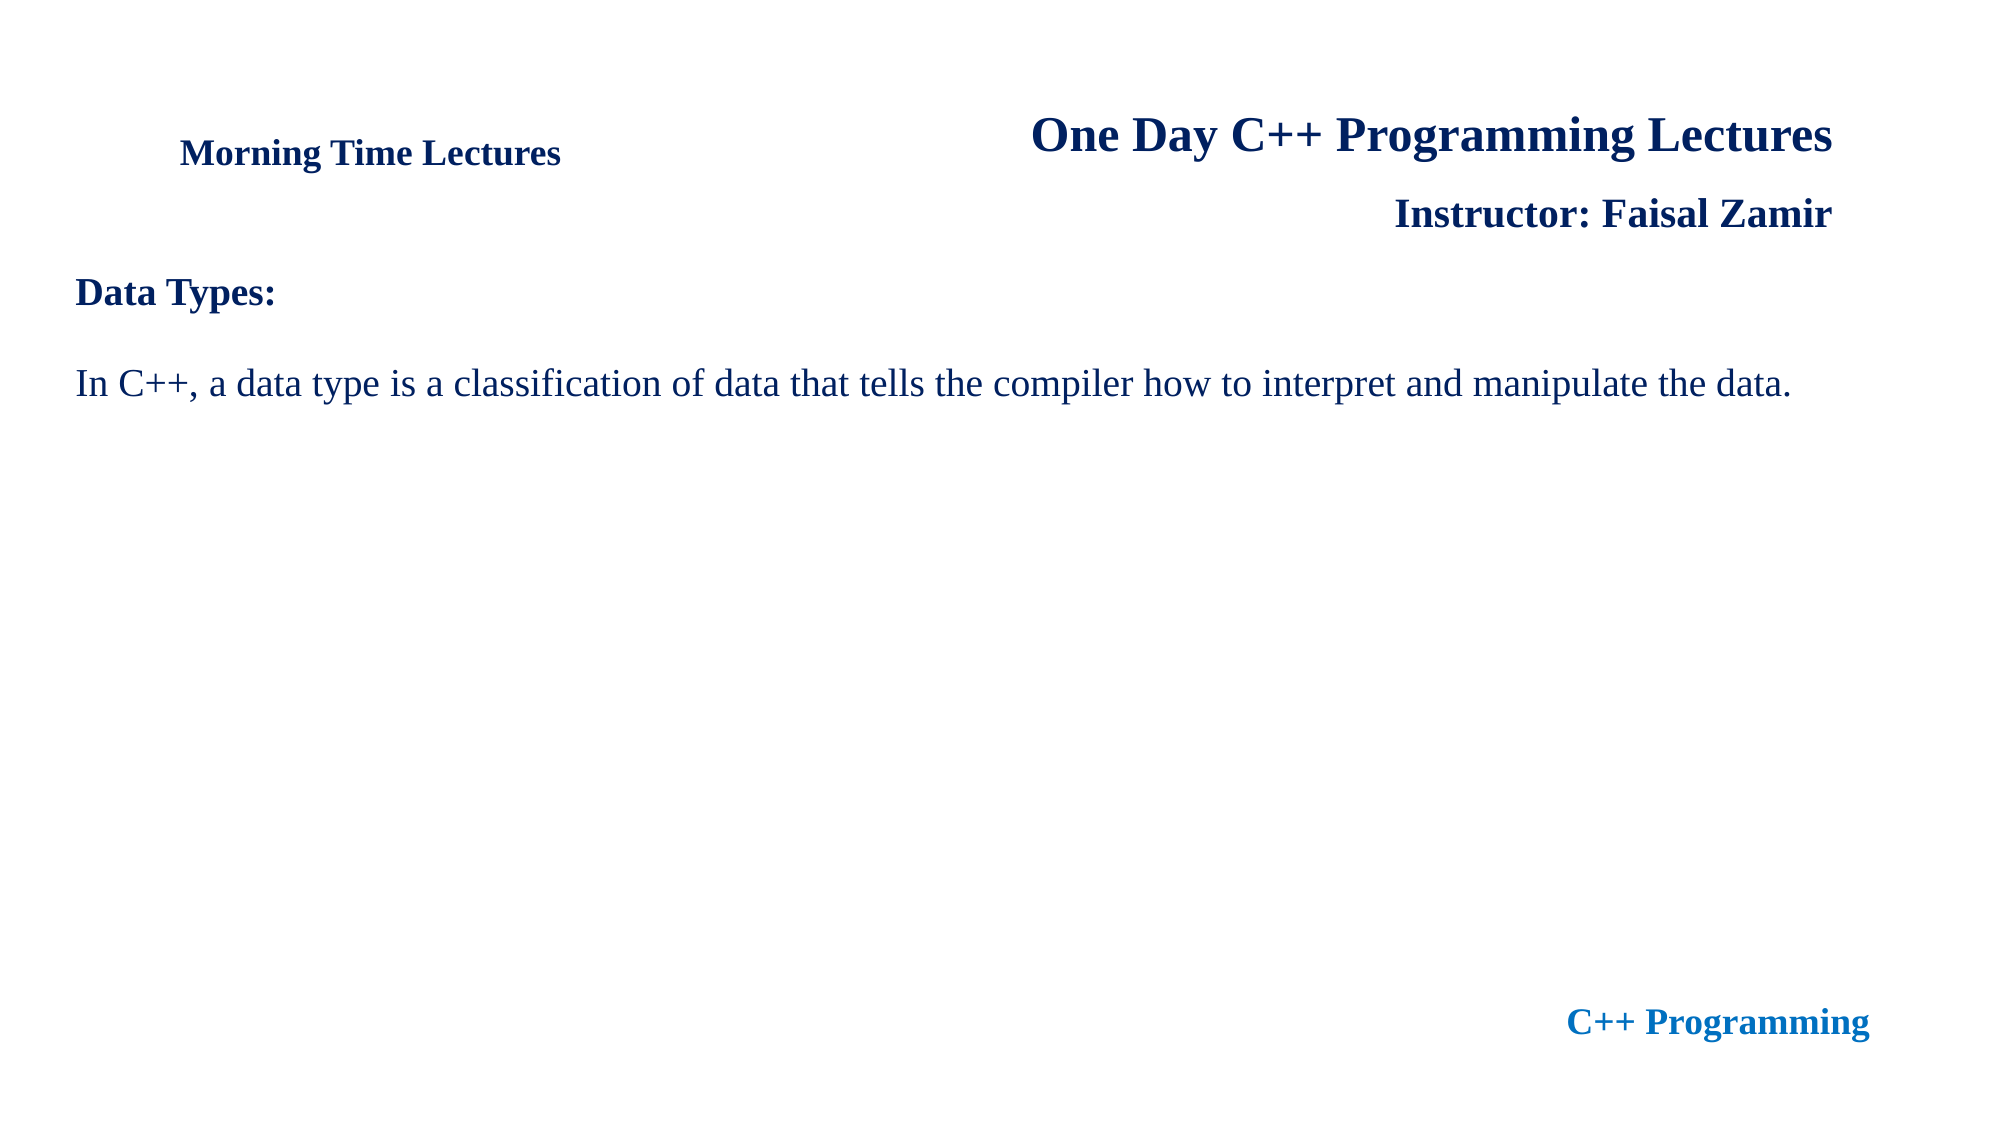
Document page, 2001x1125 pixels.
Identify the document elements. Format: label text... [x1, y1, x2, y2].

text_box Morning Time Lectures [59, 90, 682, 189]
text_box One Day C++ Programming Lectures Instructor: Faisal Zamir [230, 44, 1849, 264]
text_box C++ Programming [1465, 955, 1971, 1062]
list Data Types: In C++, a data type is a classification of data that tells the compiler how to interpret and manipulate the data. [60, 234, 1971, 1062]
